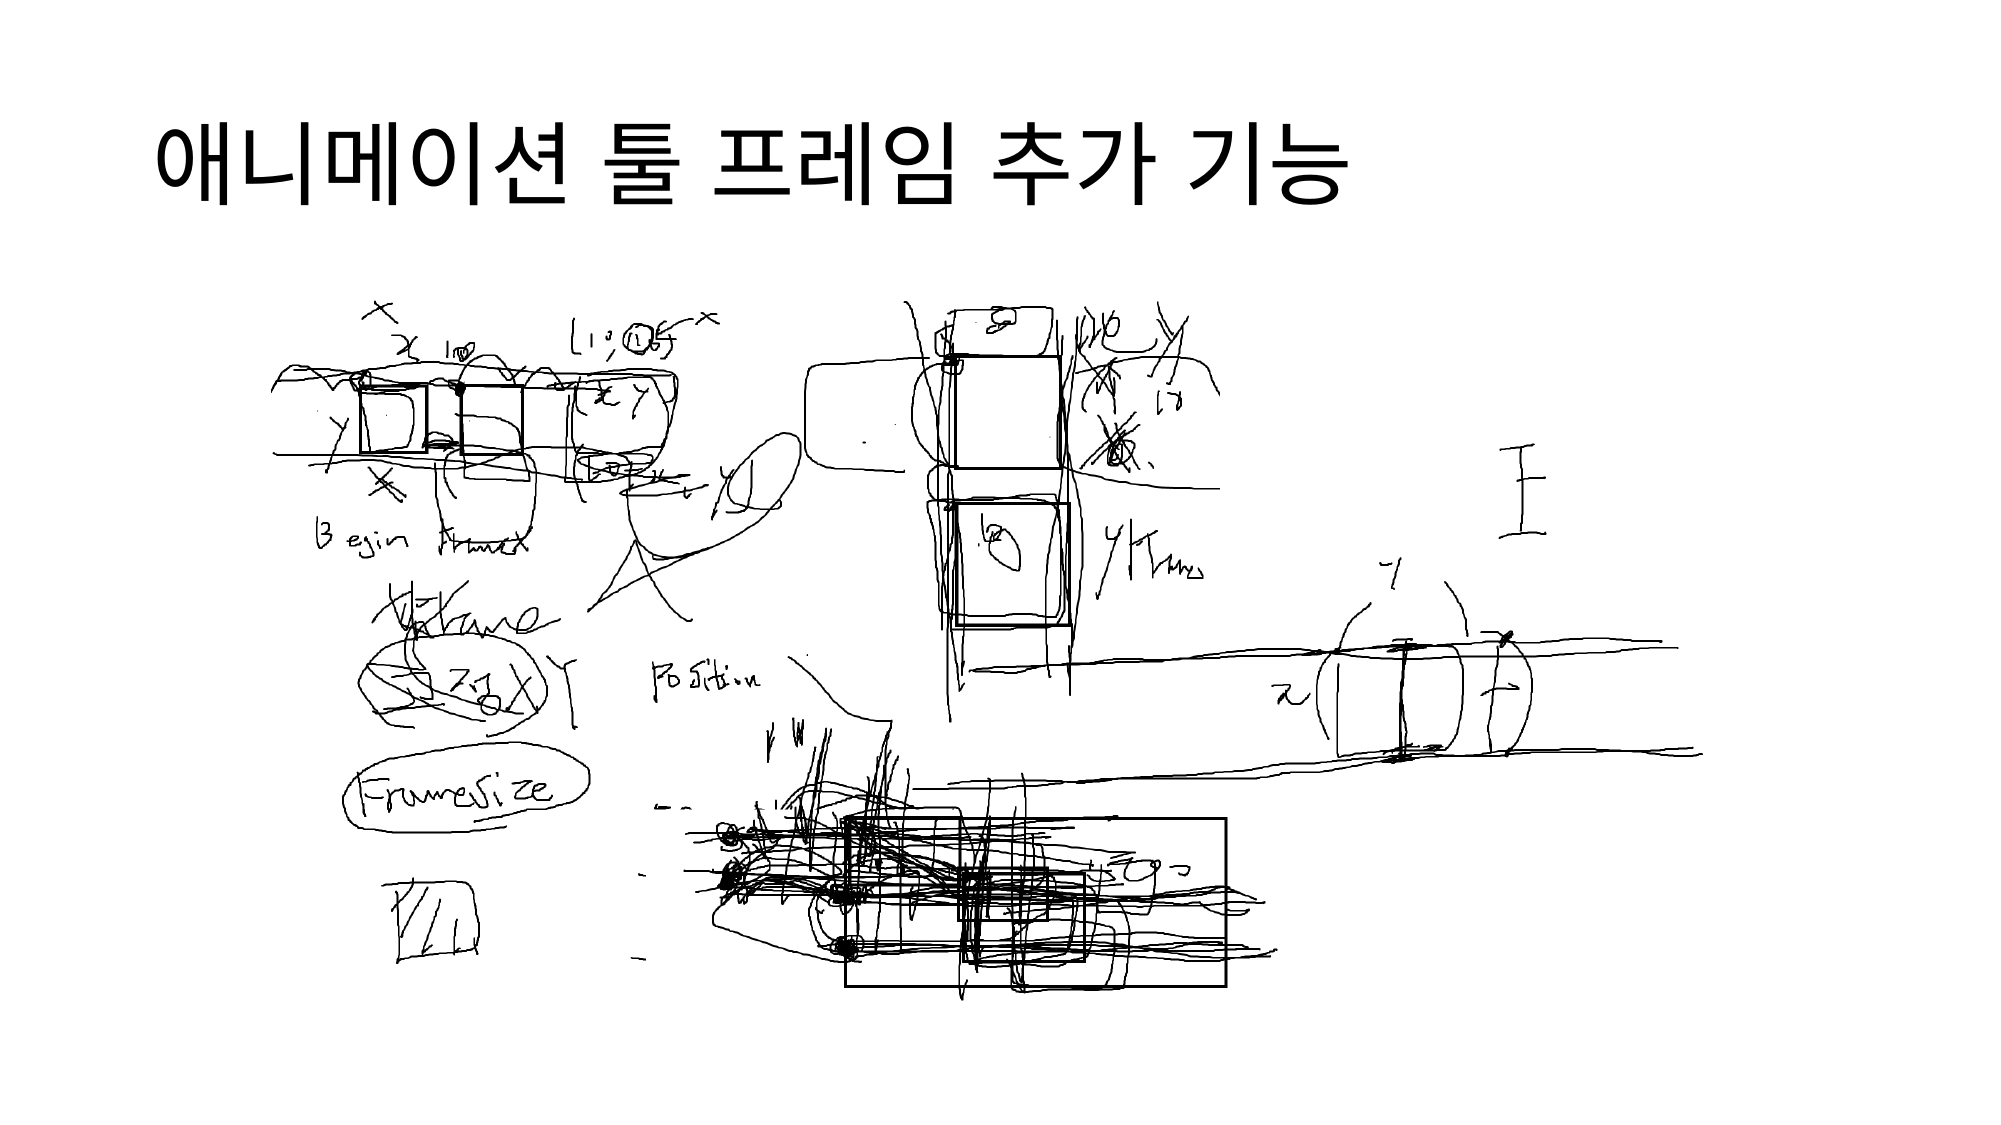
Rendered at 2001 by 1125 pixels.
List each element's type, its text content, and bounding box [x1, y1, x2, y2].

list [271, 299, 1729, 1014]
title 애니메이션 툴 프레임 추가 기능 [137, 59, 1863, 278]
